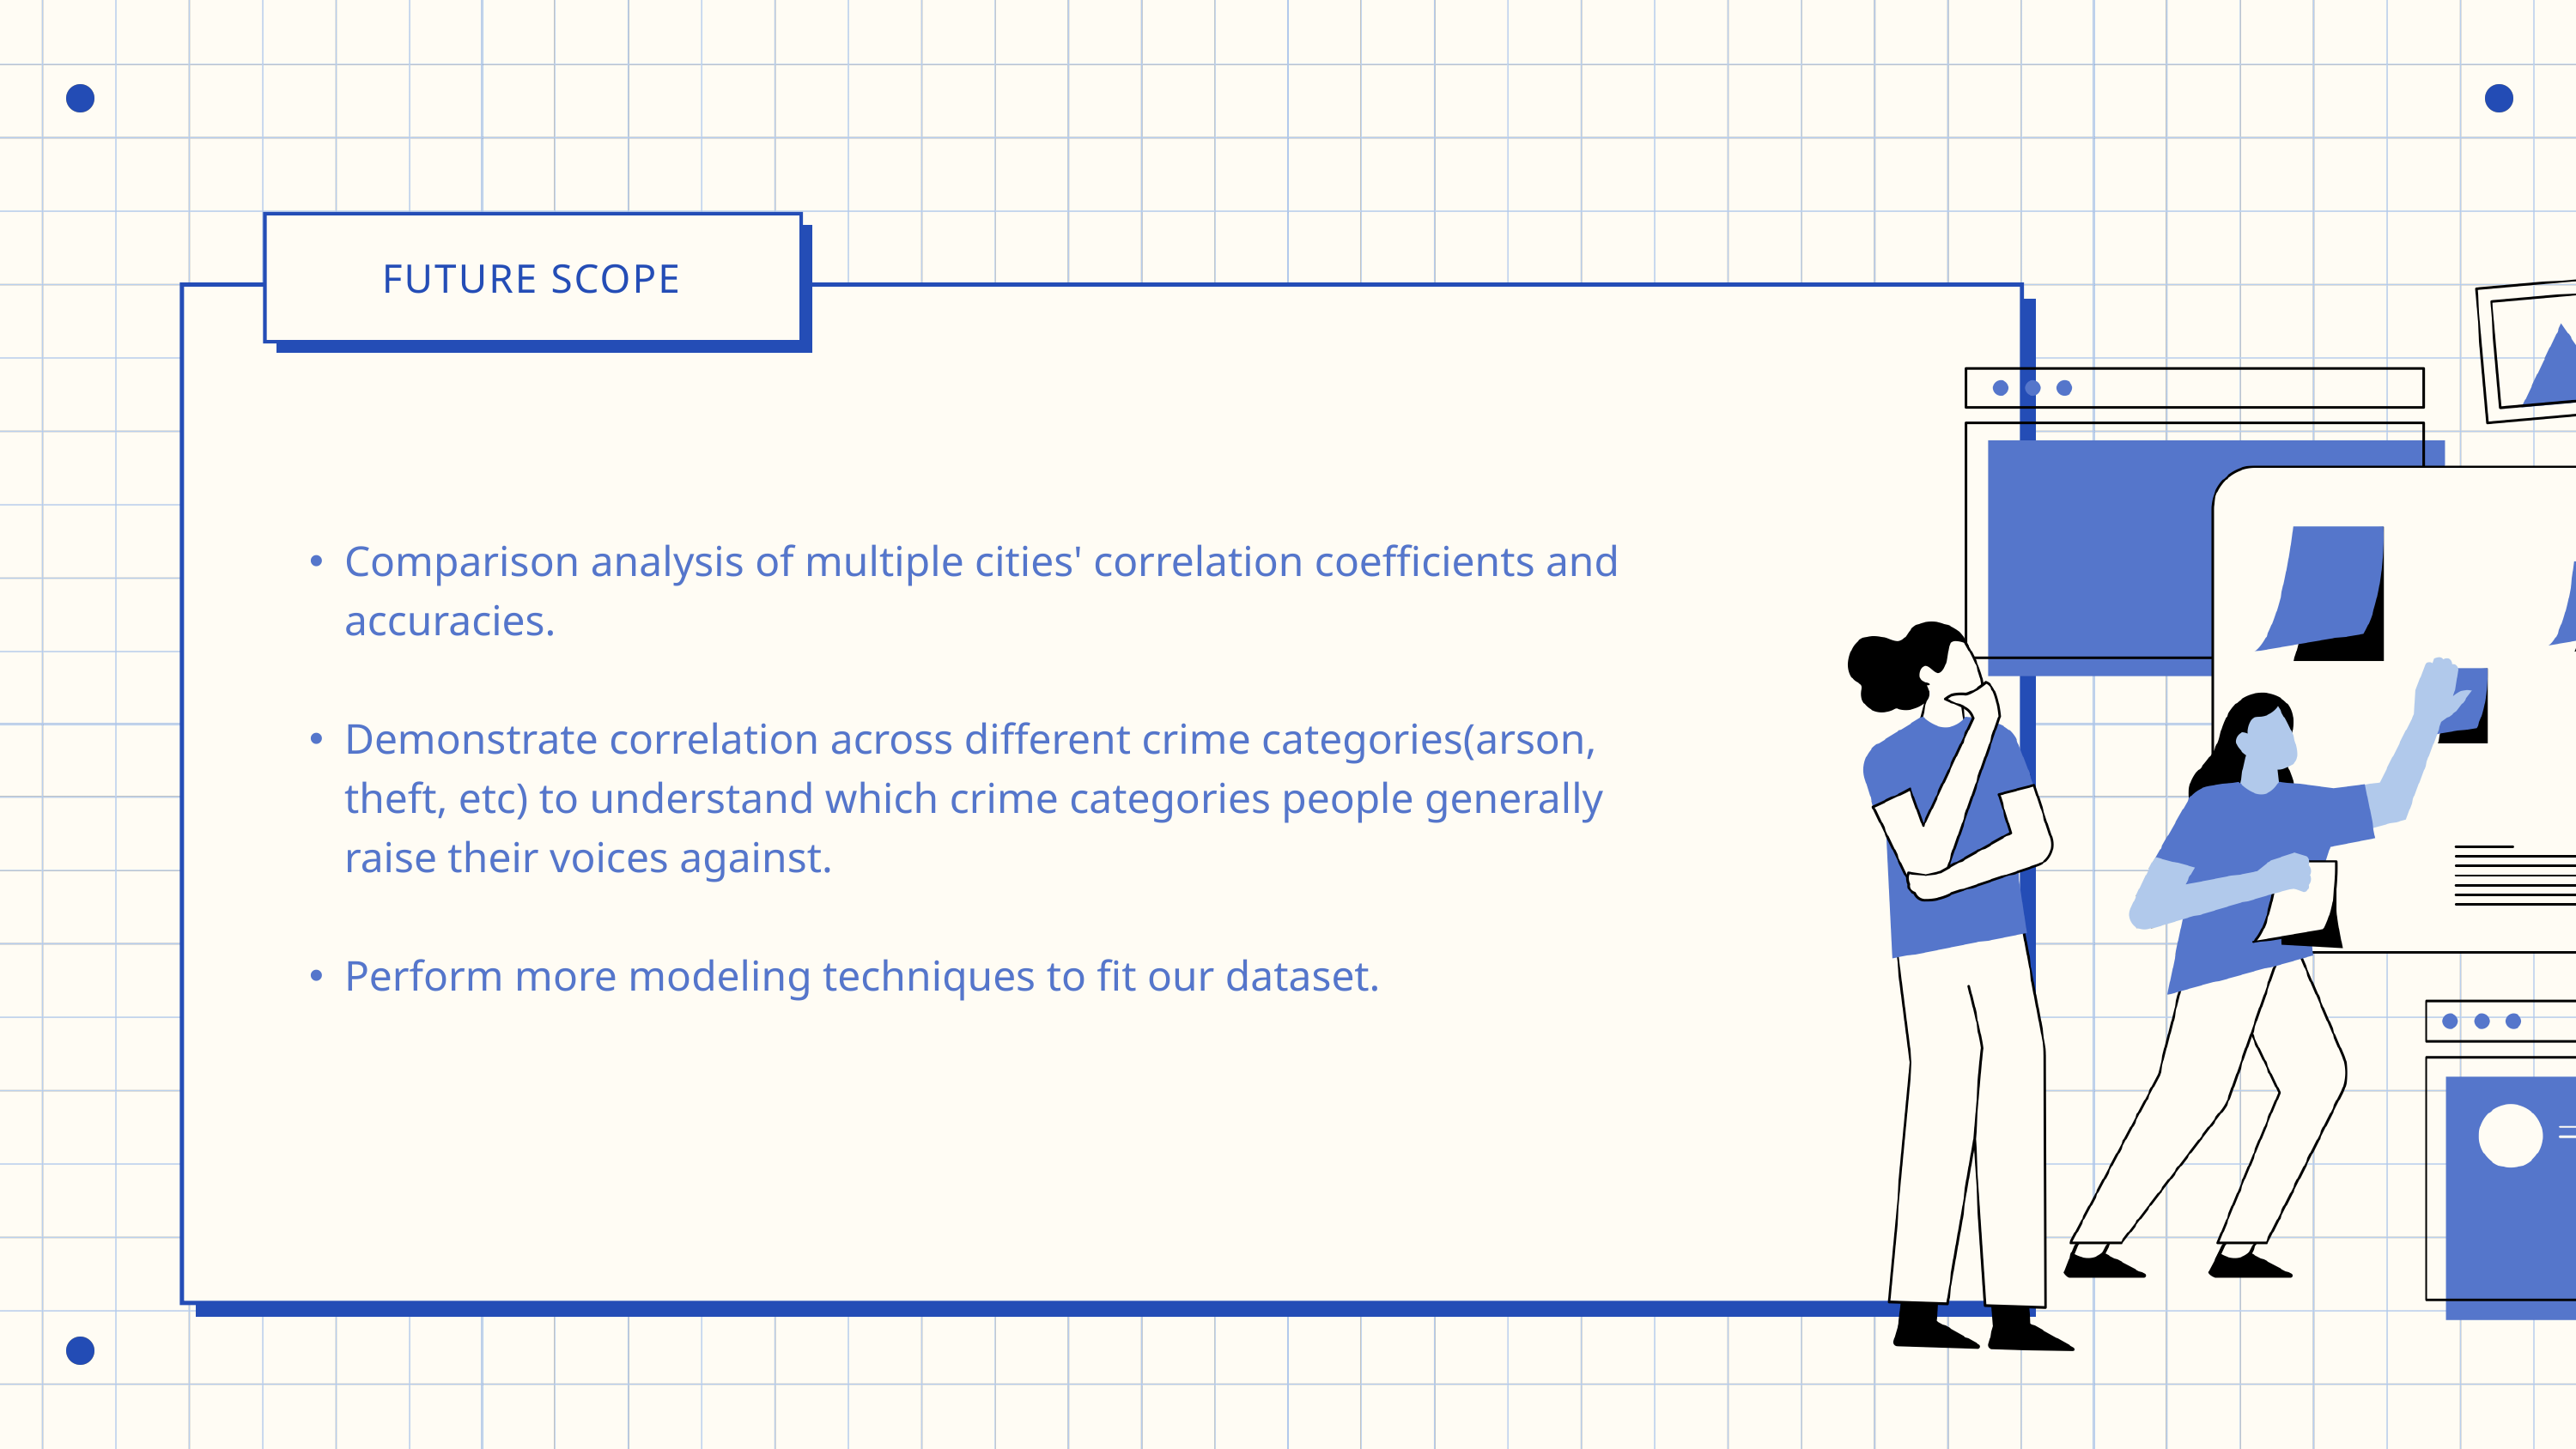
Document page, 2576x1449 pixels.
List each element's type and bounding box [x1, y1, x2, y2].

picture [1844, 268, 2576, 1351]
text_box [0, 0, 2576, 1449]
picture [66, 1336, 94, 1365]
text_box [263, 211, 813, 354]
picture [66, 83, 94, 112]
picture [2485, 83, 2513, 112]
text_box [179, 282, 1840, 1317]
